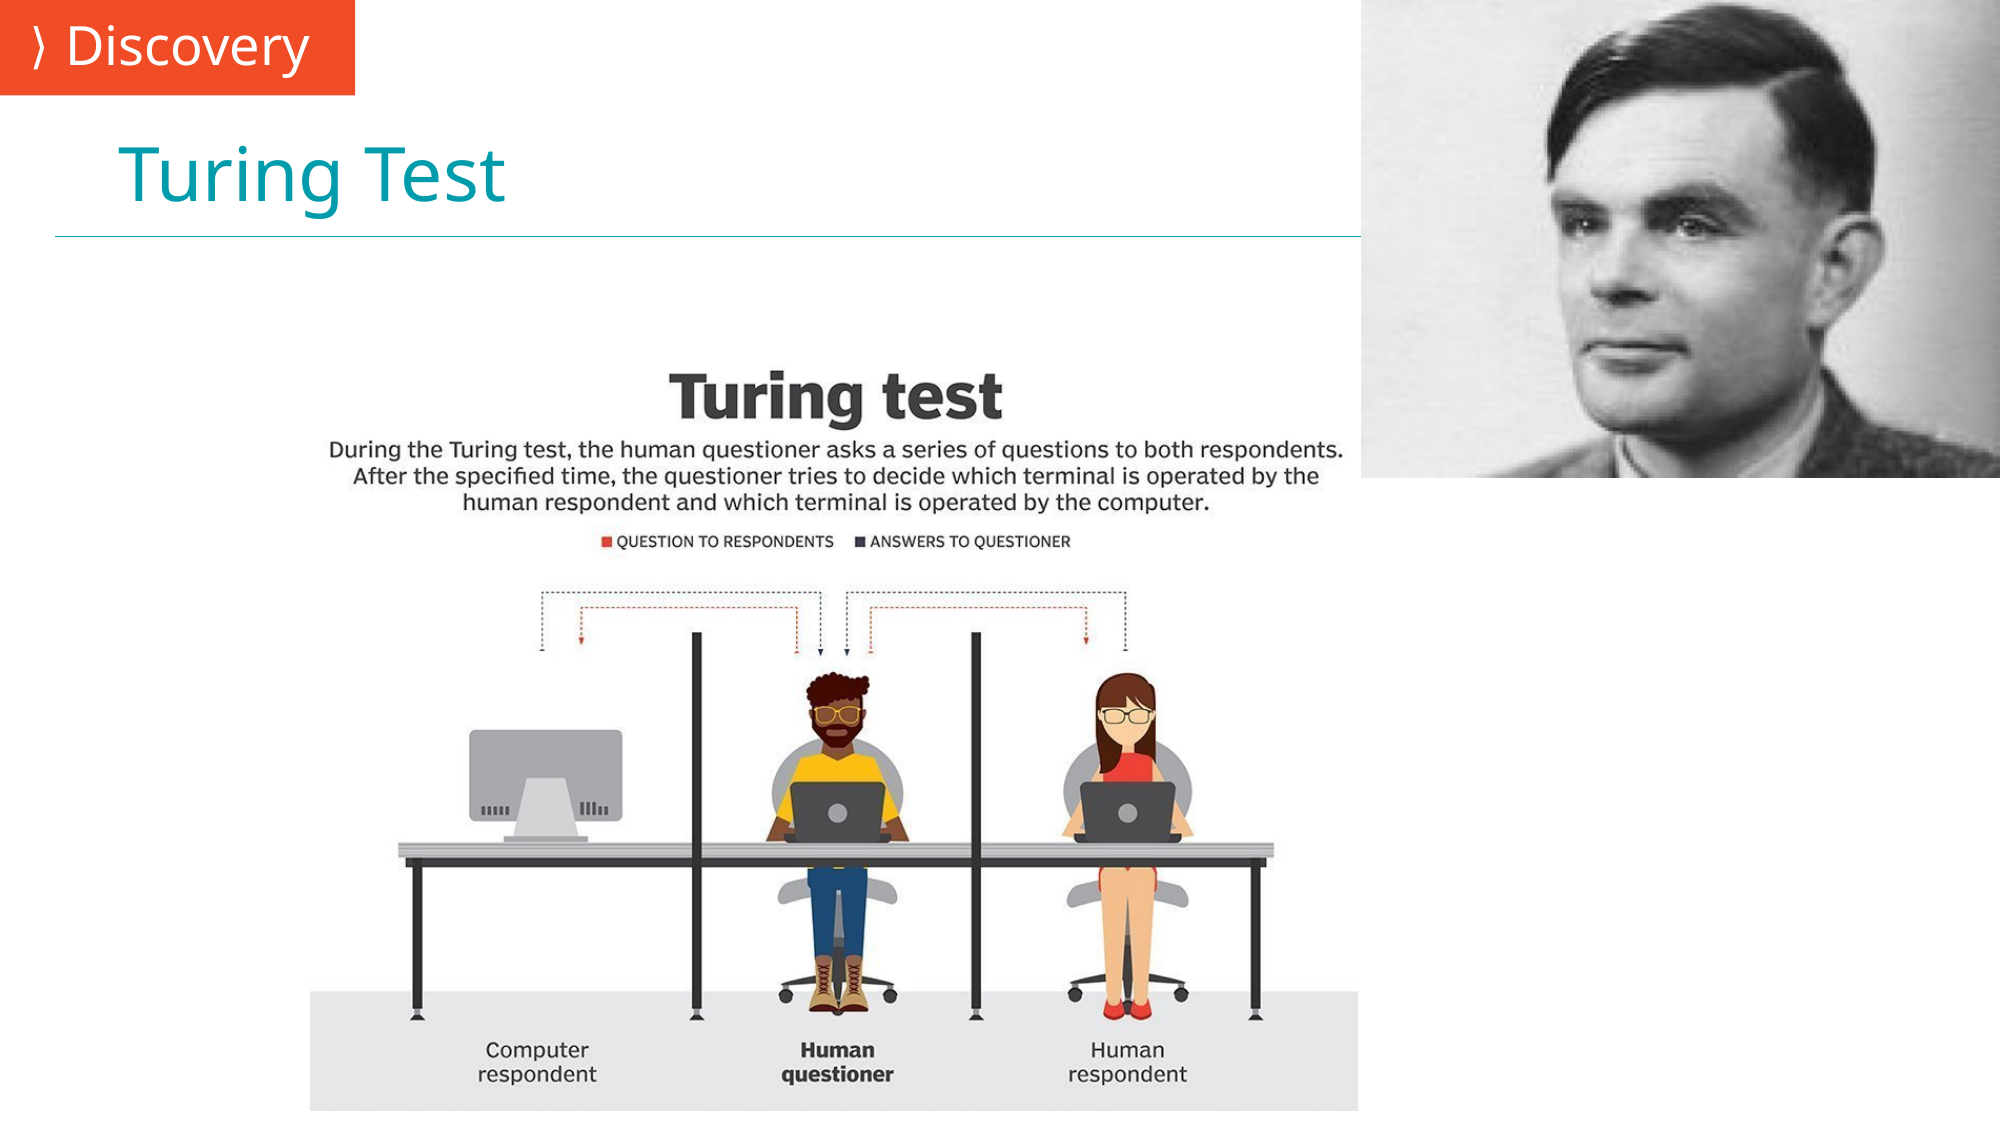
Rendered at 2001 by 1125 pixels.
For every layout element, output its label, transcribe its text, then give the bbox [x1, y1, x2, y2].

picture [1360, 0, 2000, 478]
list Discovery [0, 0, 356, 96]
picture [309, 357, 1359, 1111]
title Turing Test [0, 93, 1360, 236]
